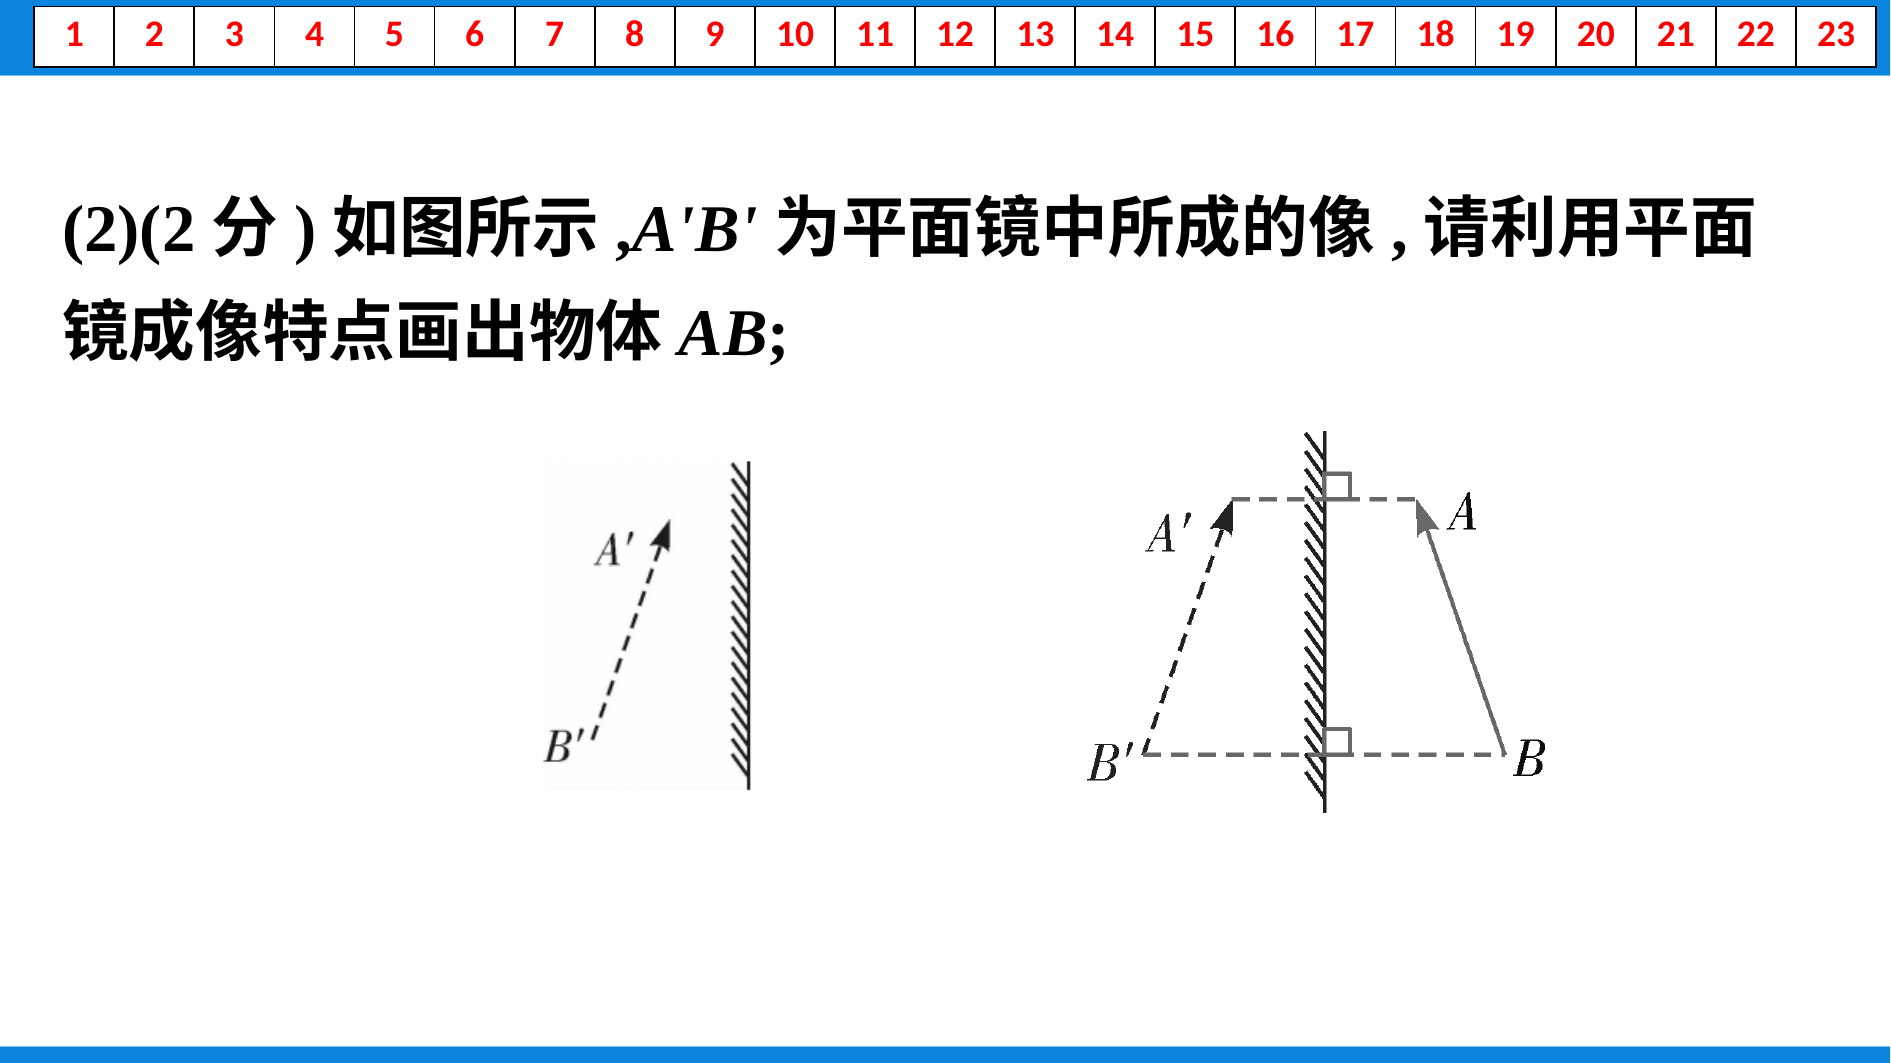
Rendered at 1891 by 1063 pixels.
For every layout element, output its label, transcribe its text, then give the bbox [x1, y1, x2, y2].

text_box (2)(2分)如图所示,A'B'为平面镜中所成的像,请利用平面镜成像特点画出物体AB; [47, 153, 1825, 377]
picture [0, 0, 1891, 1063]
